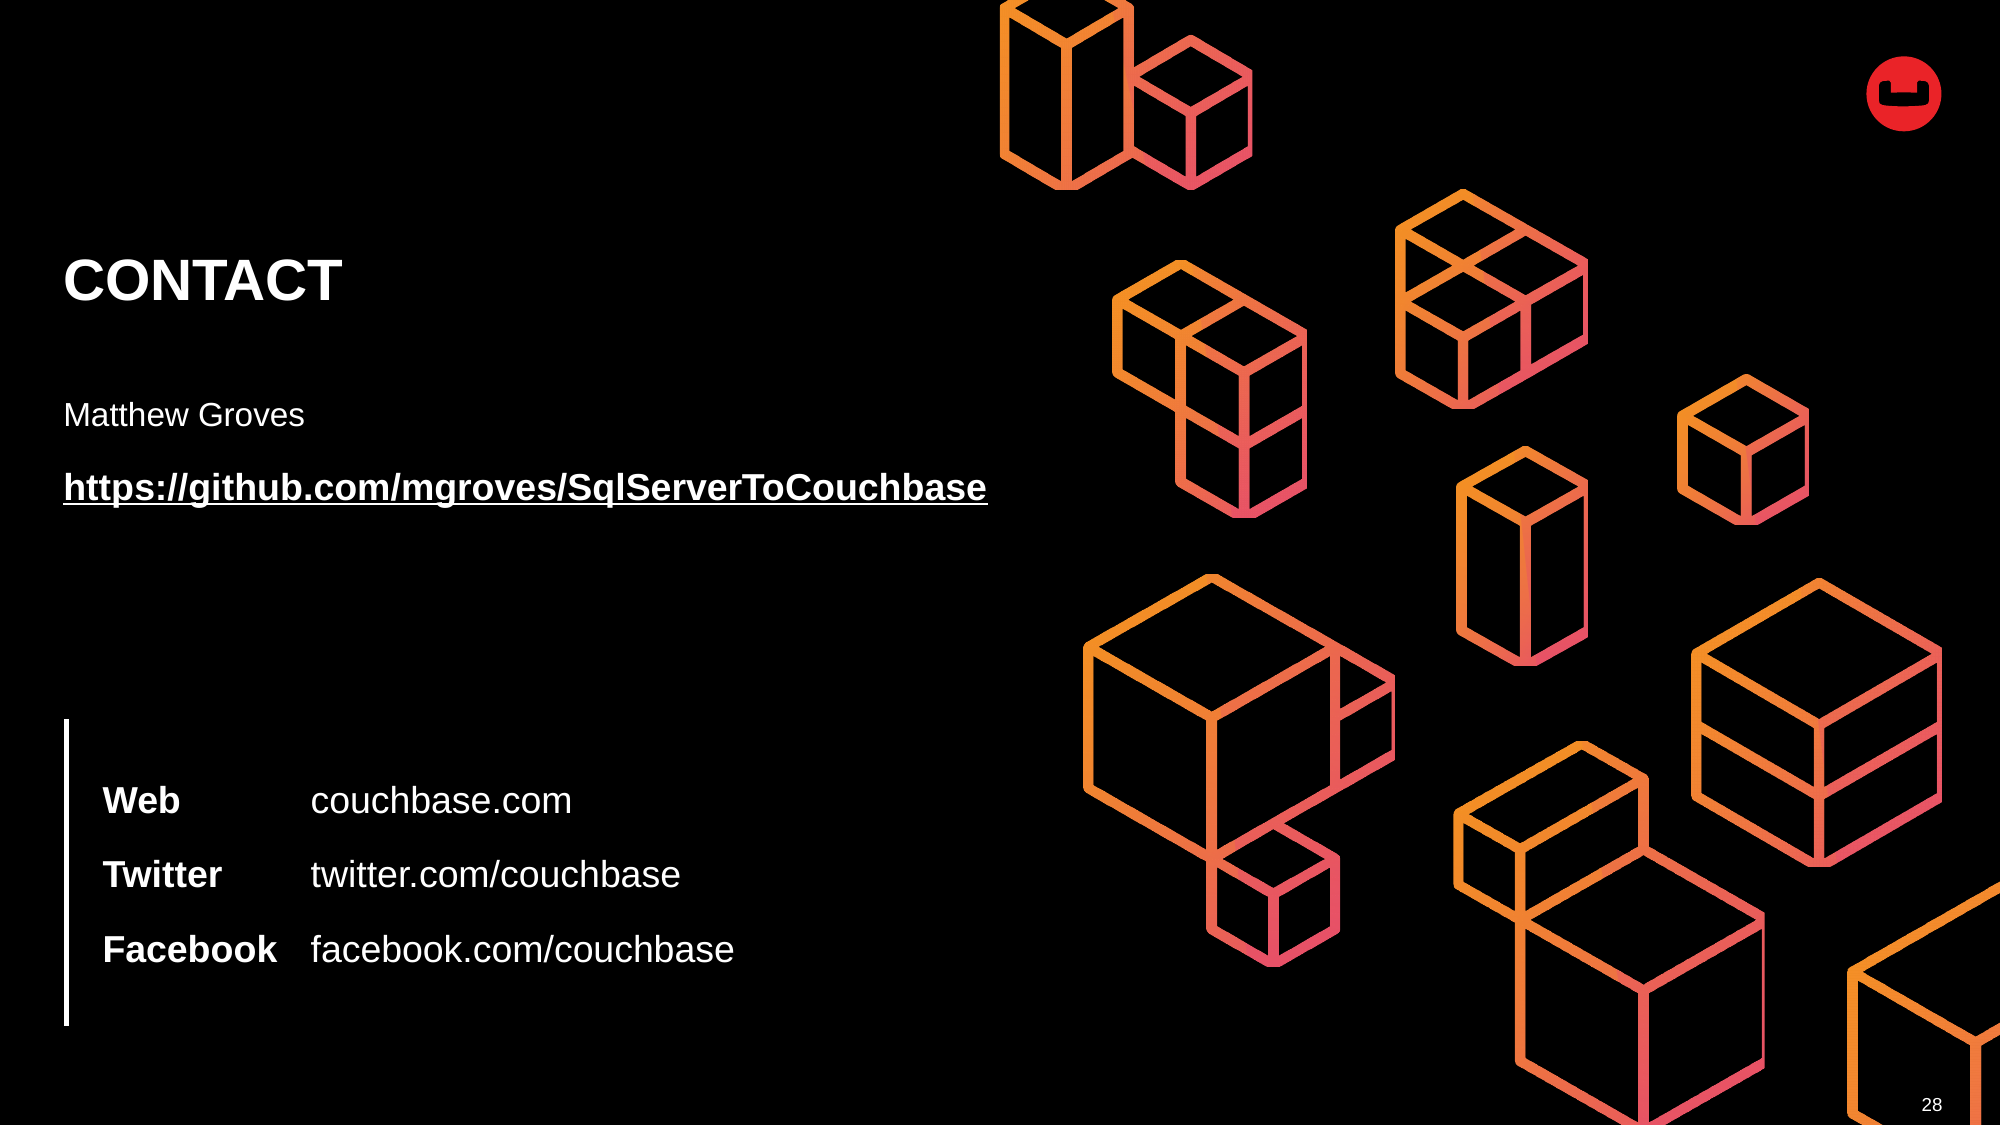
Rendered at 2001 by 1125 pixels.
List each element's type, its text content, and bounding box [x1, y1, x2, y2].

picture [1677, 374, 1809, 525]
picture [1453, 578, 2000, 1125]
picture [999, 0, 1253, 190]
picture [1395, 189, 1588, 409]
picture [1112, 260, 1307, 518]
list Matthew Groves https://github.com/mgroves/SqlServerToCouchbase [48, 377, 1123, 660]
picture [1456, 446, 1588, 666]
picture [1083, 574, 1395, 967]
title CONTACT [48, 242, 682, 372]
